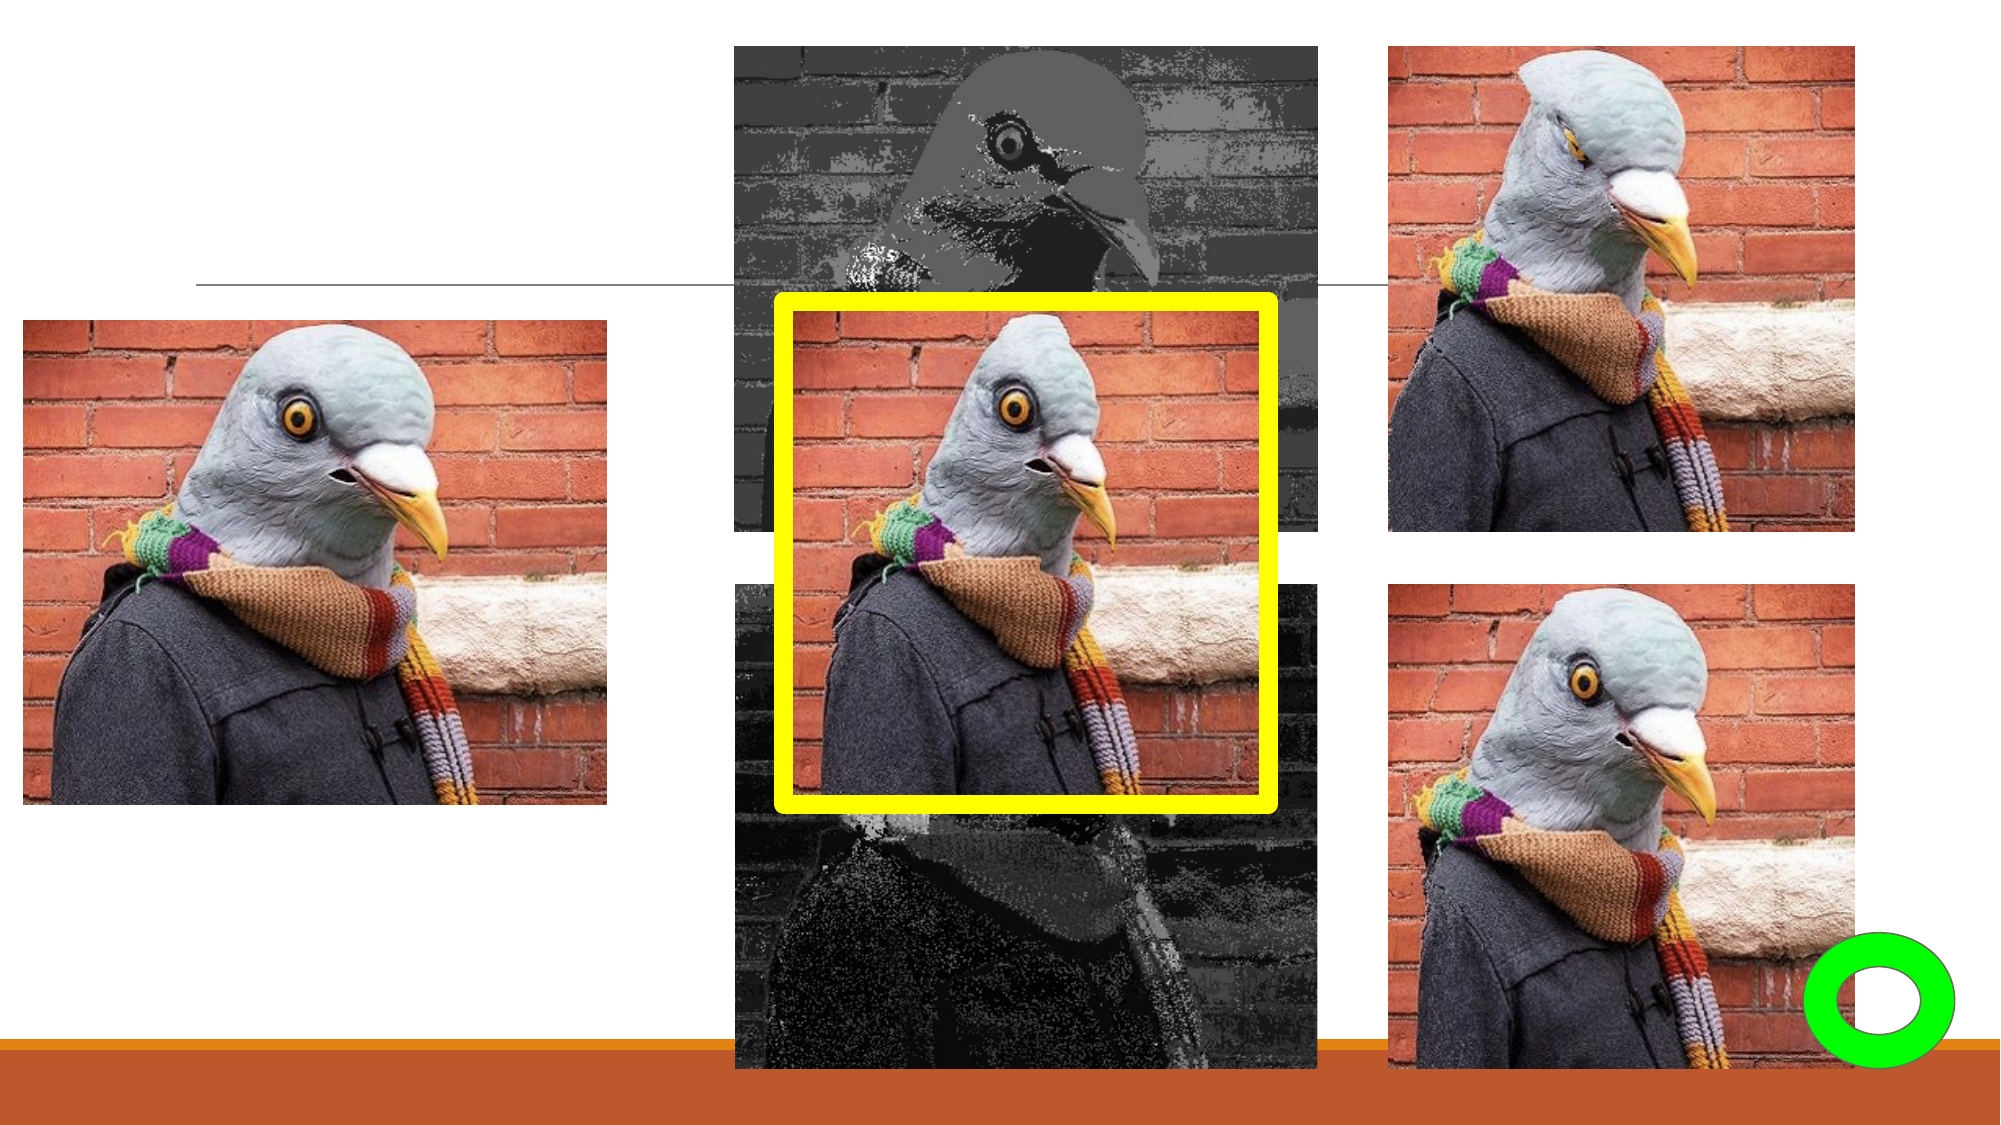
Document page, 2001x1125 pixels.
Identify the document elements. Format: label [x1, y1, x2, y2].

picture [1388, 46, 1855, 532]
picture [23, 319, 607, 805]
text_box [1858, 932, 1955, 1069]
picture [1388, 583, 1855, 1069]
picture [708, 46, 1318, 1069]
